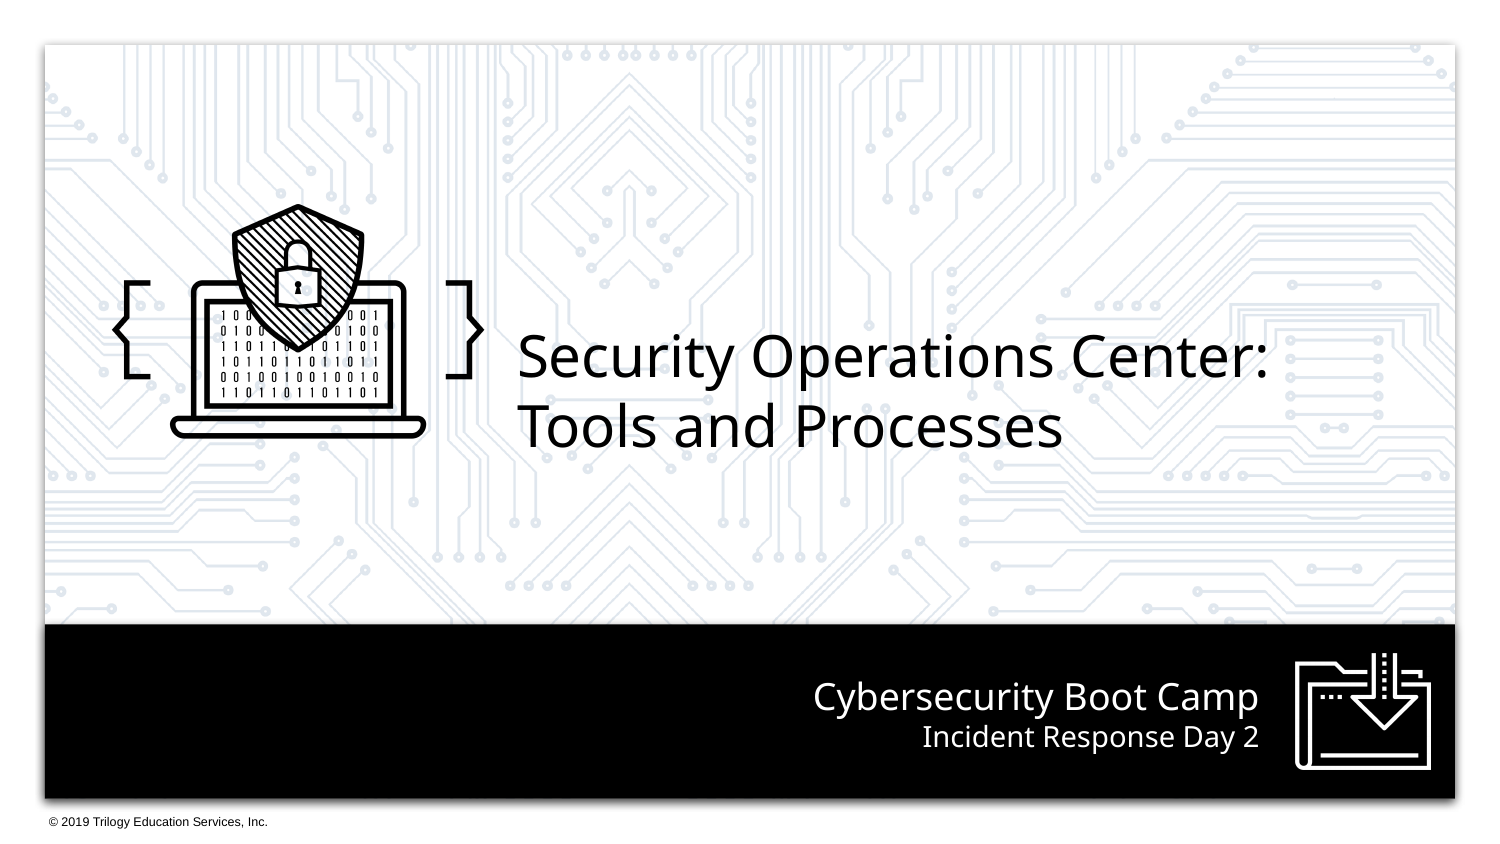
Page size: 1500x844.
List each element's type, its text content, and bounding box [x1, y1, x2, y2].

title Incident Response Day 2 [86, 708, 1456, 761]
title Security Operations Center: Tools and Processes [44, 319, 1456, 525]
picture [1295, 653, 1431, 708]
picture [45, 45, 1455, 319]
picture [1295, 761, 1431, 770]
picture [45, 525, 1455, 624]
